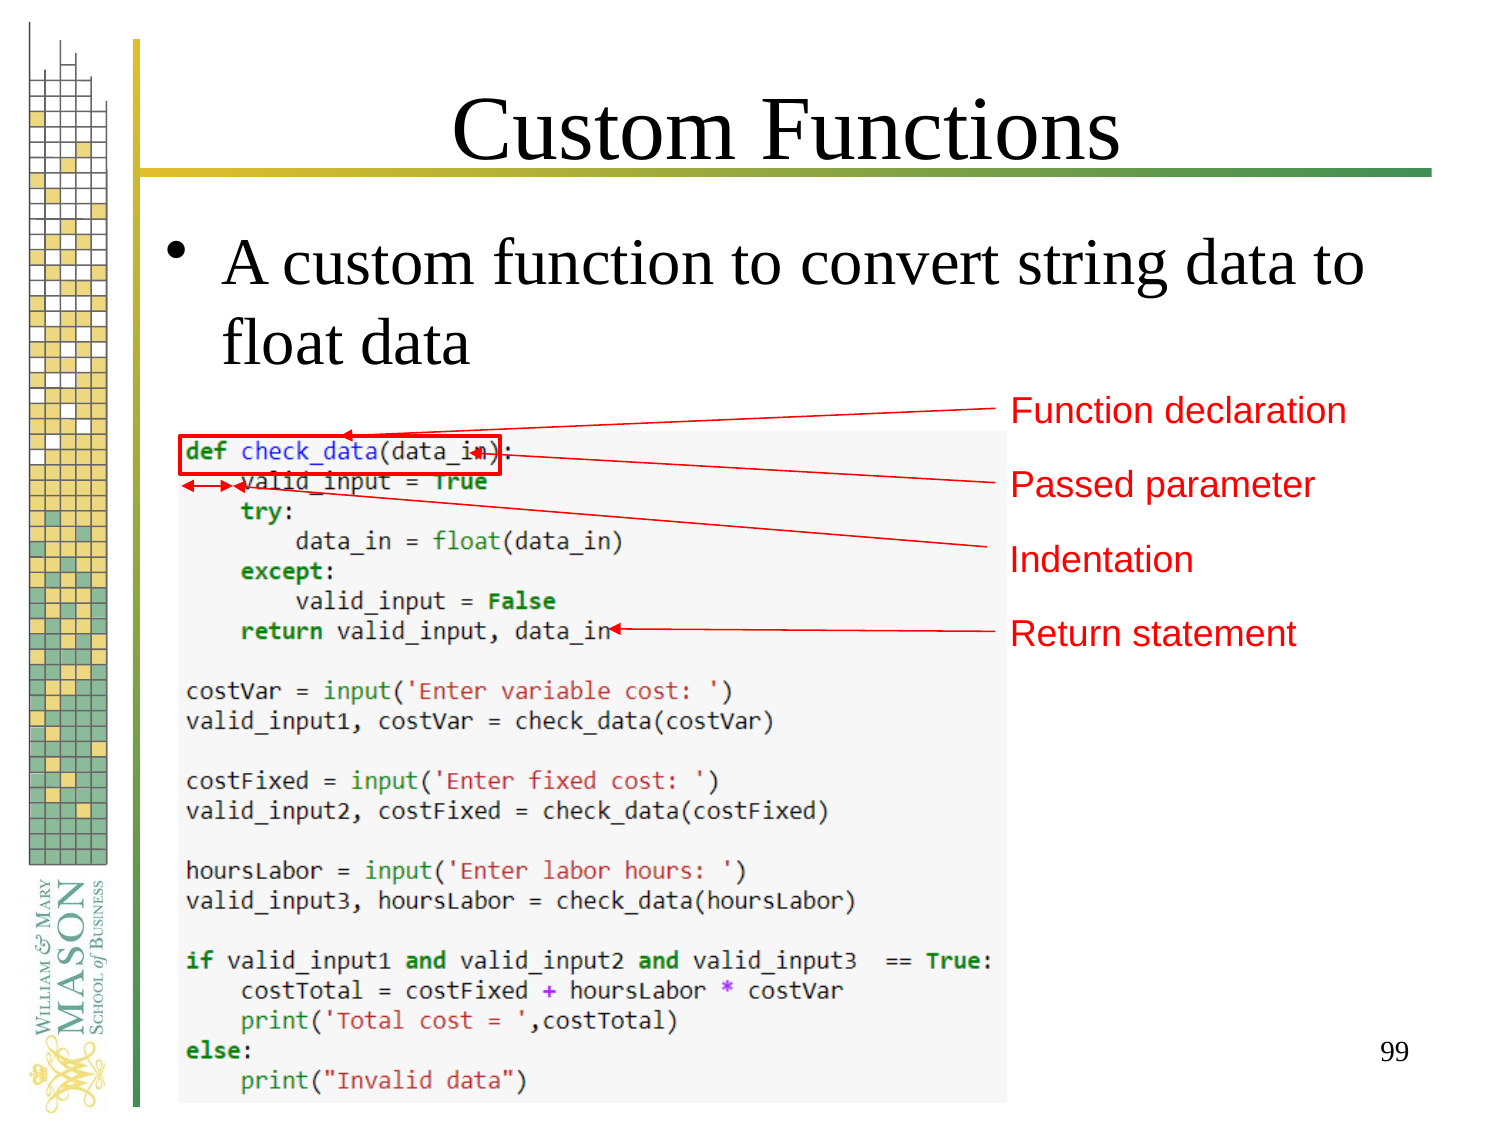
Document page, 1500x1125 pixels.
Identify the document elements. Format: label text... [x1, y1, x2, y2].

text_box Return statement [1012, 601, 1312, 662]
picture [177, 431, 1007, 1103]
text_box Passed parameter [1012, 452, 1331, 513]
title Custom Functions [150, 45, 1425, 200]
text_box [607, 628, 994, 632]
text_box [339, 408, 994, 437]
slide_number 99 [1048, 1024, 1426, 1103]
table_cell is [29, 879, 107, 1113]
text_box Function declaration [995, 378, 1362, 439]
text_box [232, 485, 988, 548]
list A custom function to convert string data to float data [150, 210, 1425, 978]
text_box Indentation [1012, 527, 1210, 587]
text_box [468, 452, 994, 484]
